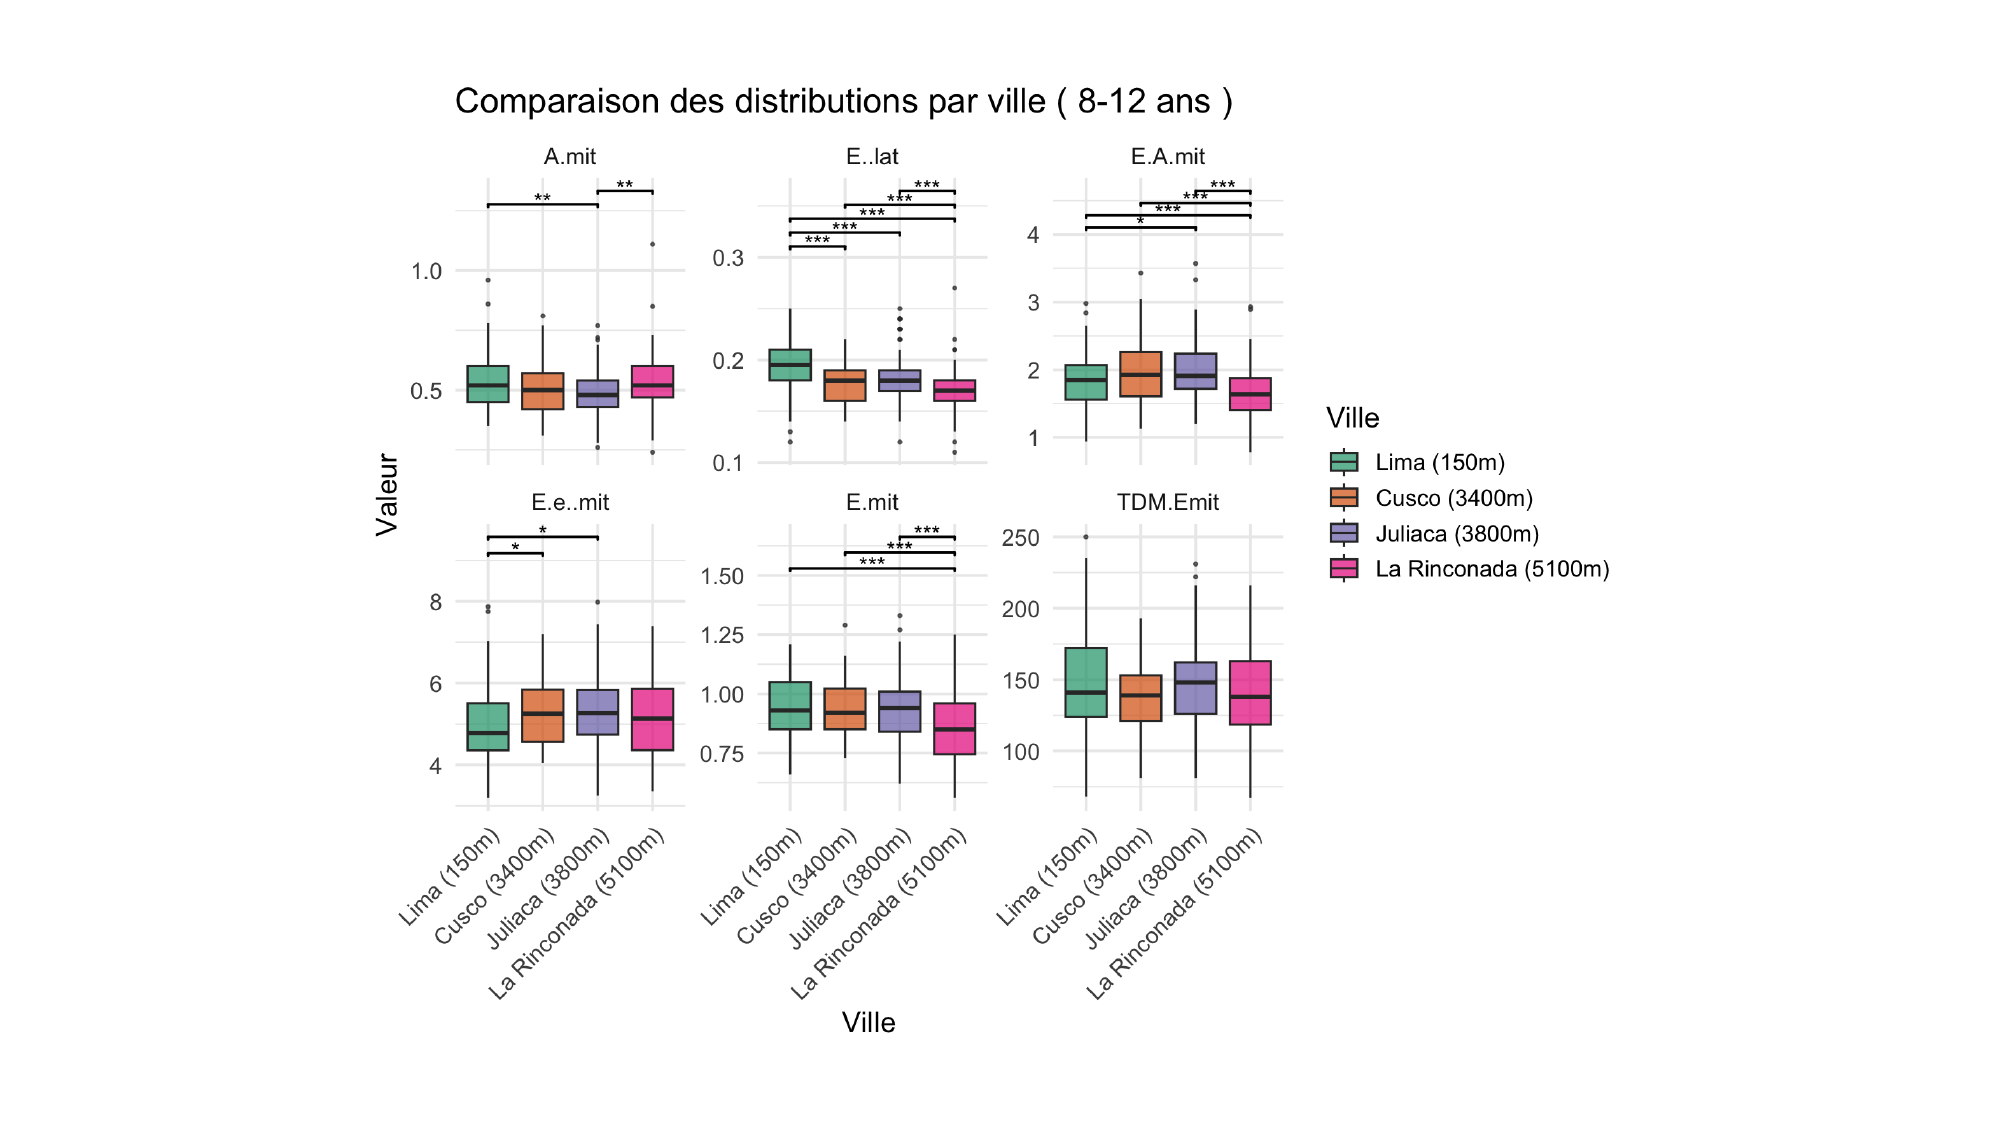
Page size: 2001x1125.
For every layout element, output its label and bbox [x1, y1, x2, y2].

picture [361, 72, 1638, 1053]
